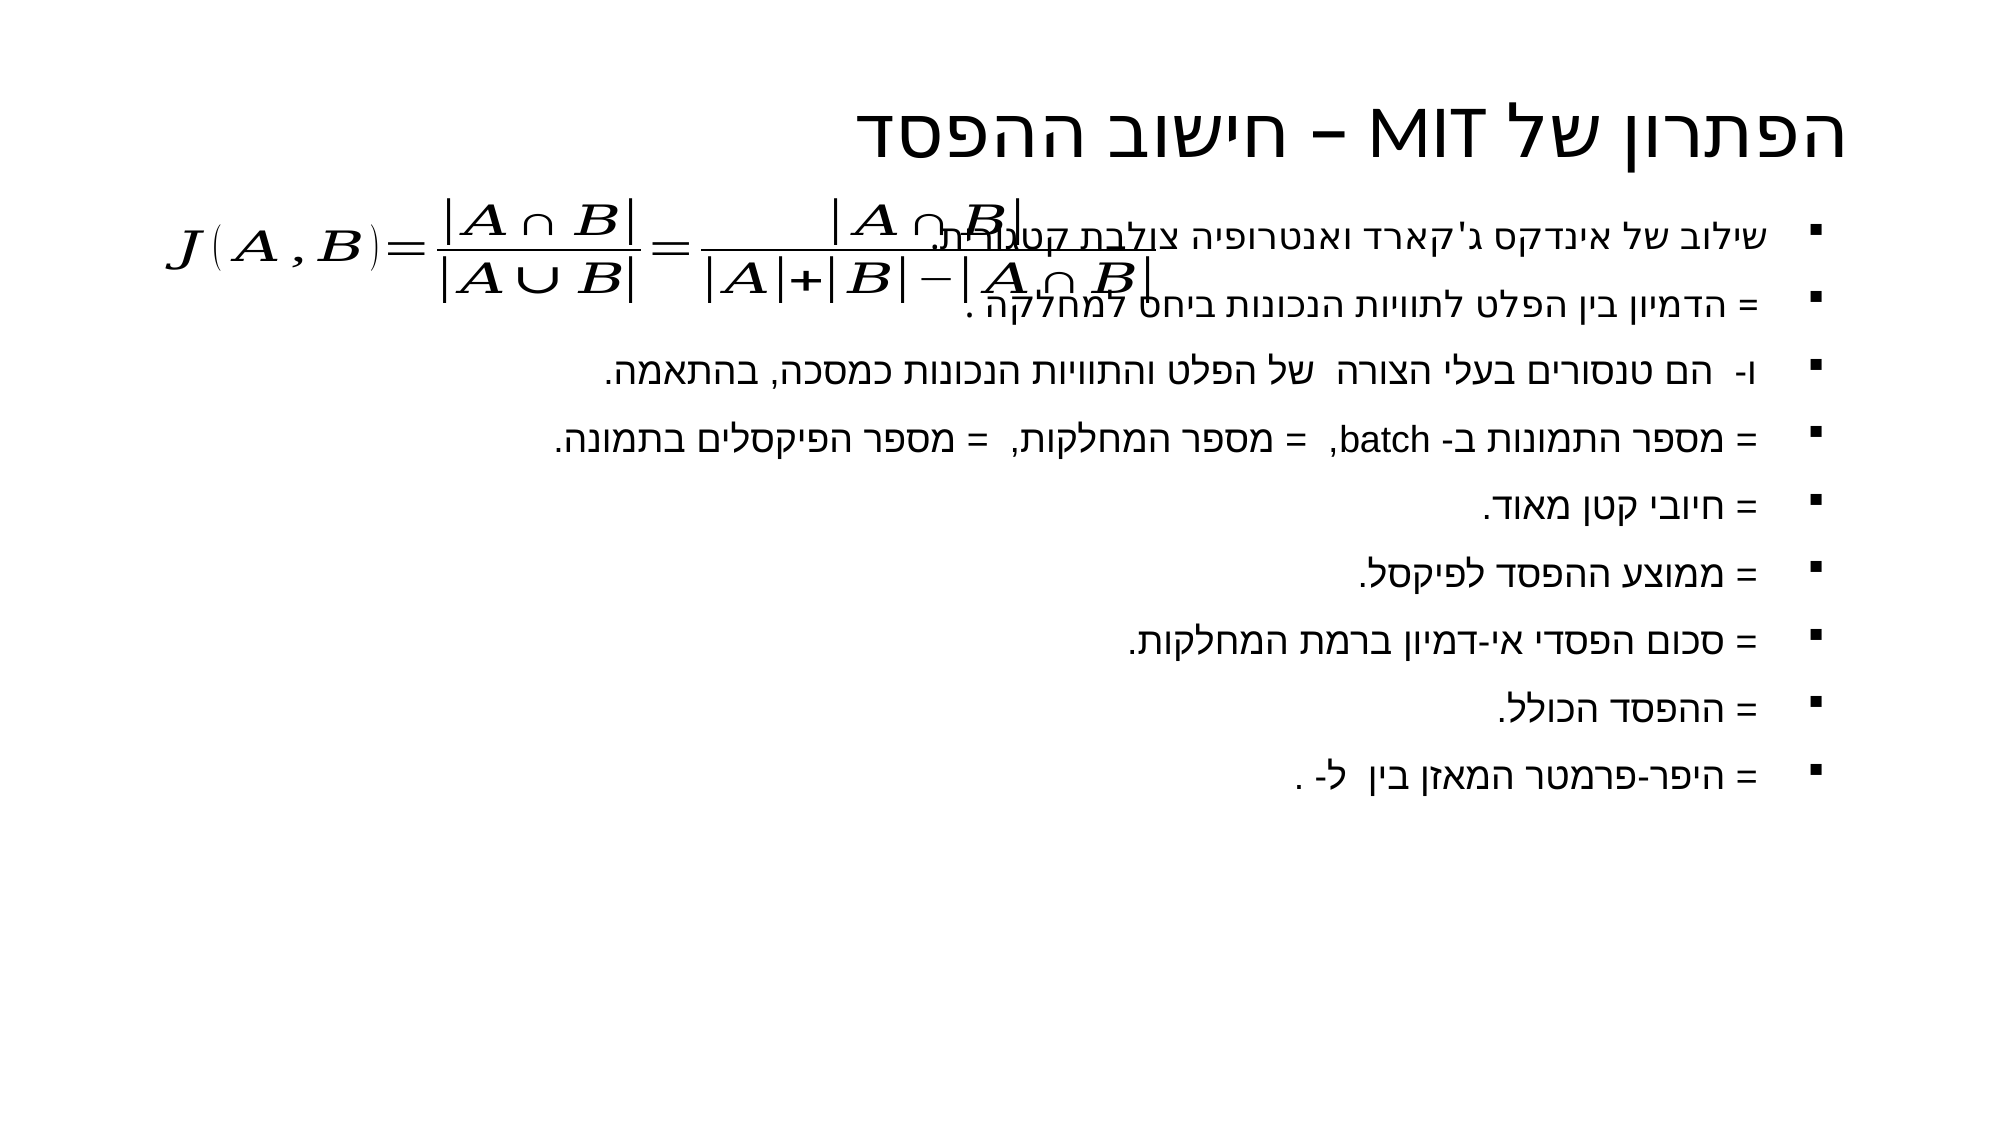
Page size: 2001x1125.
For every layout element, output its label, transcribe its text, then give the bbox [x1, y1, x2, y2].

text_box הפתרון של MIT – חישוב ההפסד [839, 75, 1866, 181]
